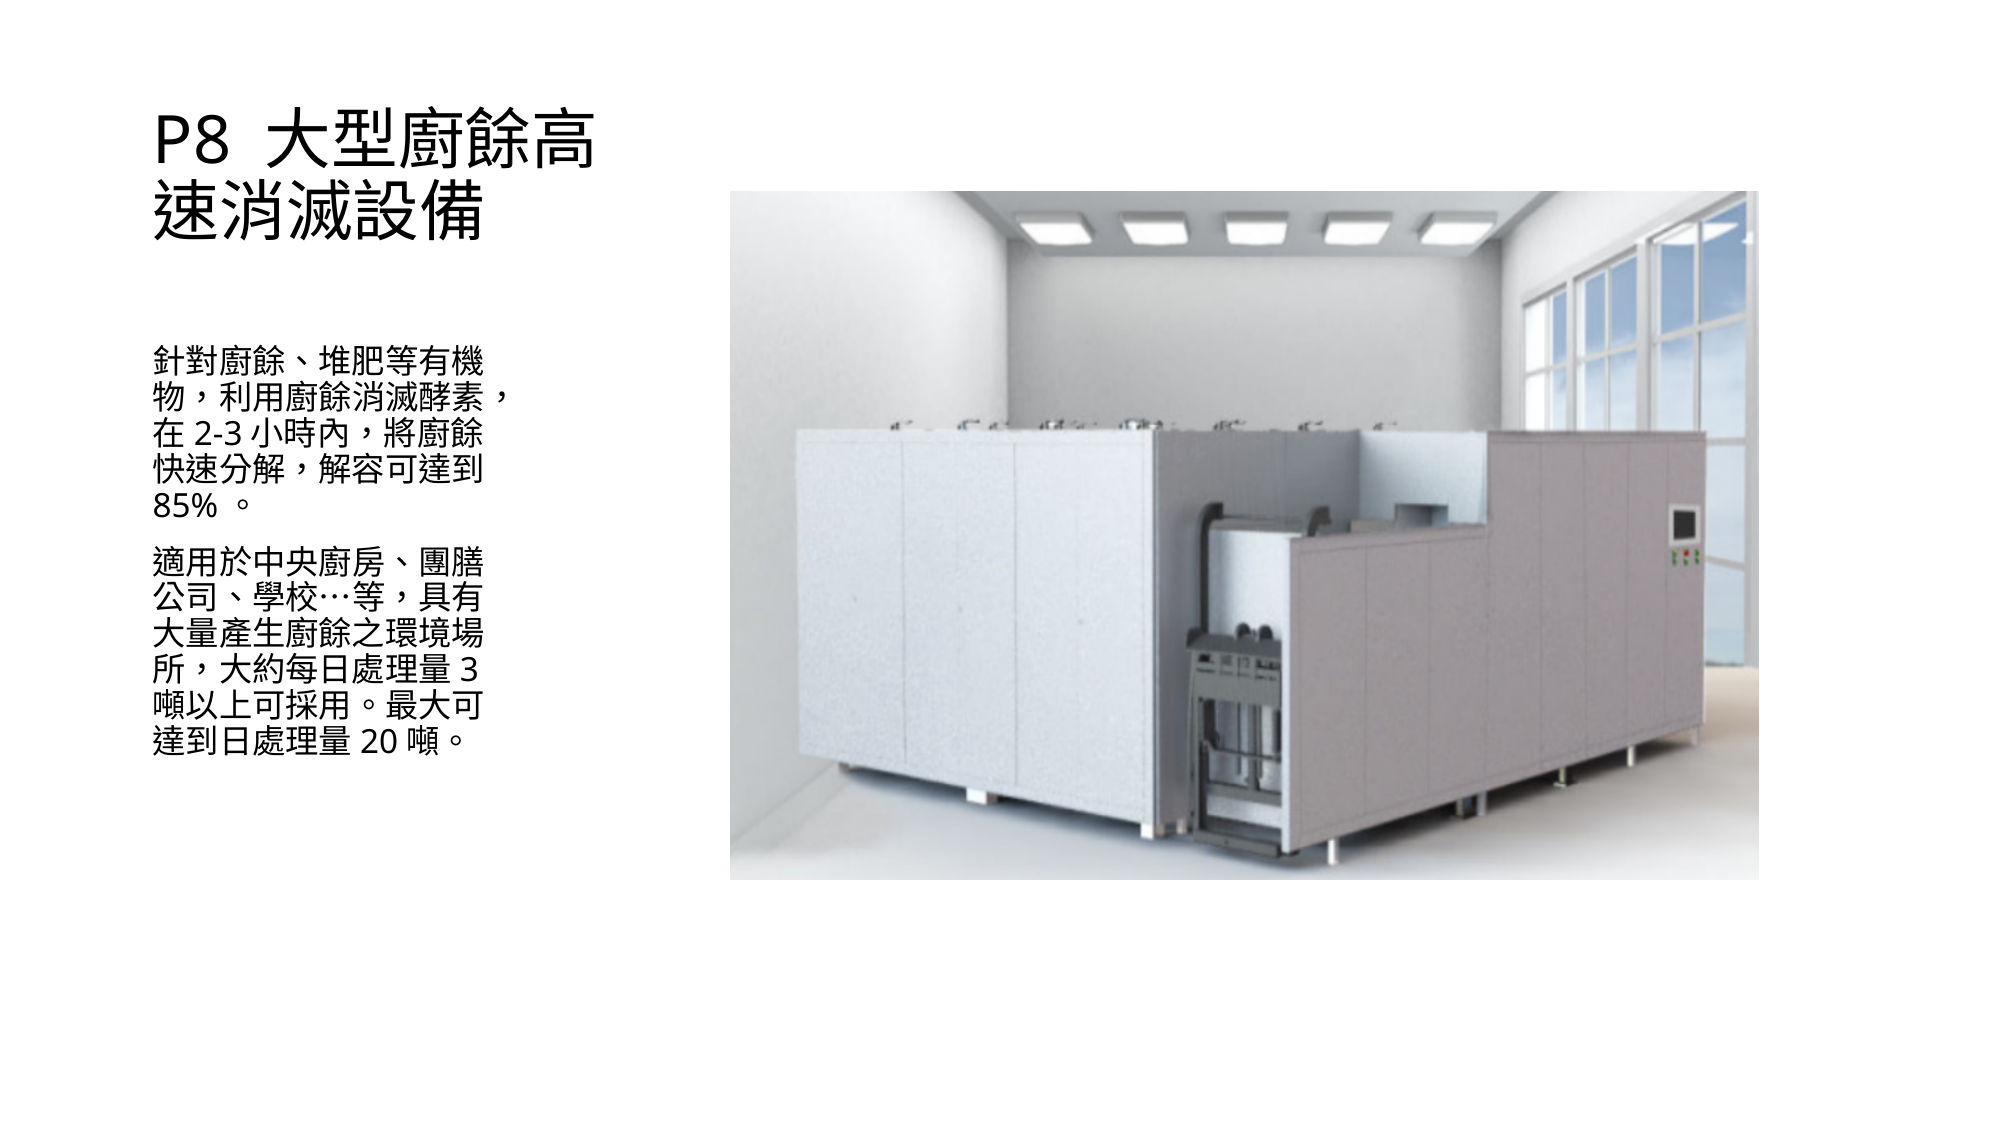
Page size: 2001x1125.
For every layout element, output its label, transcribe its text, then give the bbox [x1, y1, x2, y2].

title P8 大型廚餘高速消滅設備 [137, 75, 672, 338]
list 針對廚餘、堆肥等有機物，利用廚餘消滅酵素，在2-3小時內，將廚餘快速分解，解容可達到85%。 適用於中央廚房、團膳公司、學校…等，具有大量產生廚餘之環境場所，大約每日處理量3噸以上可採用。最大可達到日處理量20噸。 [137, 337, 510, 963]
picture [730, 191, 1759, 880]
